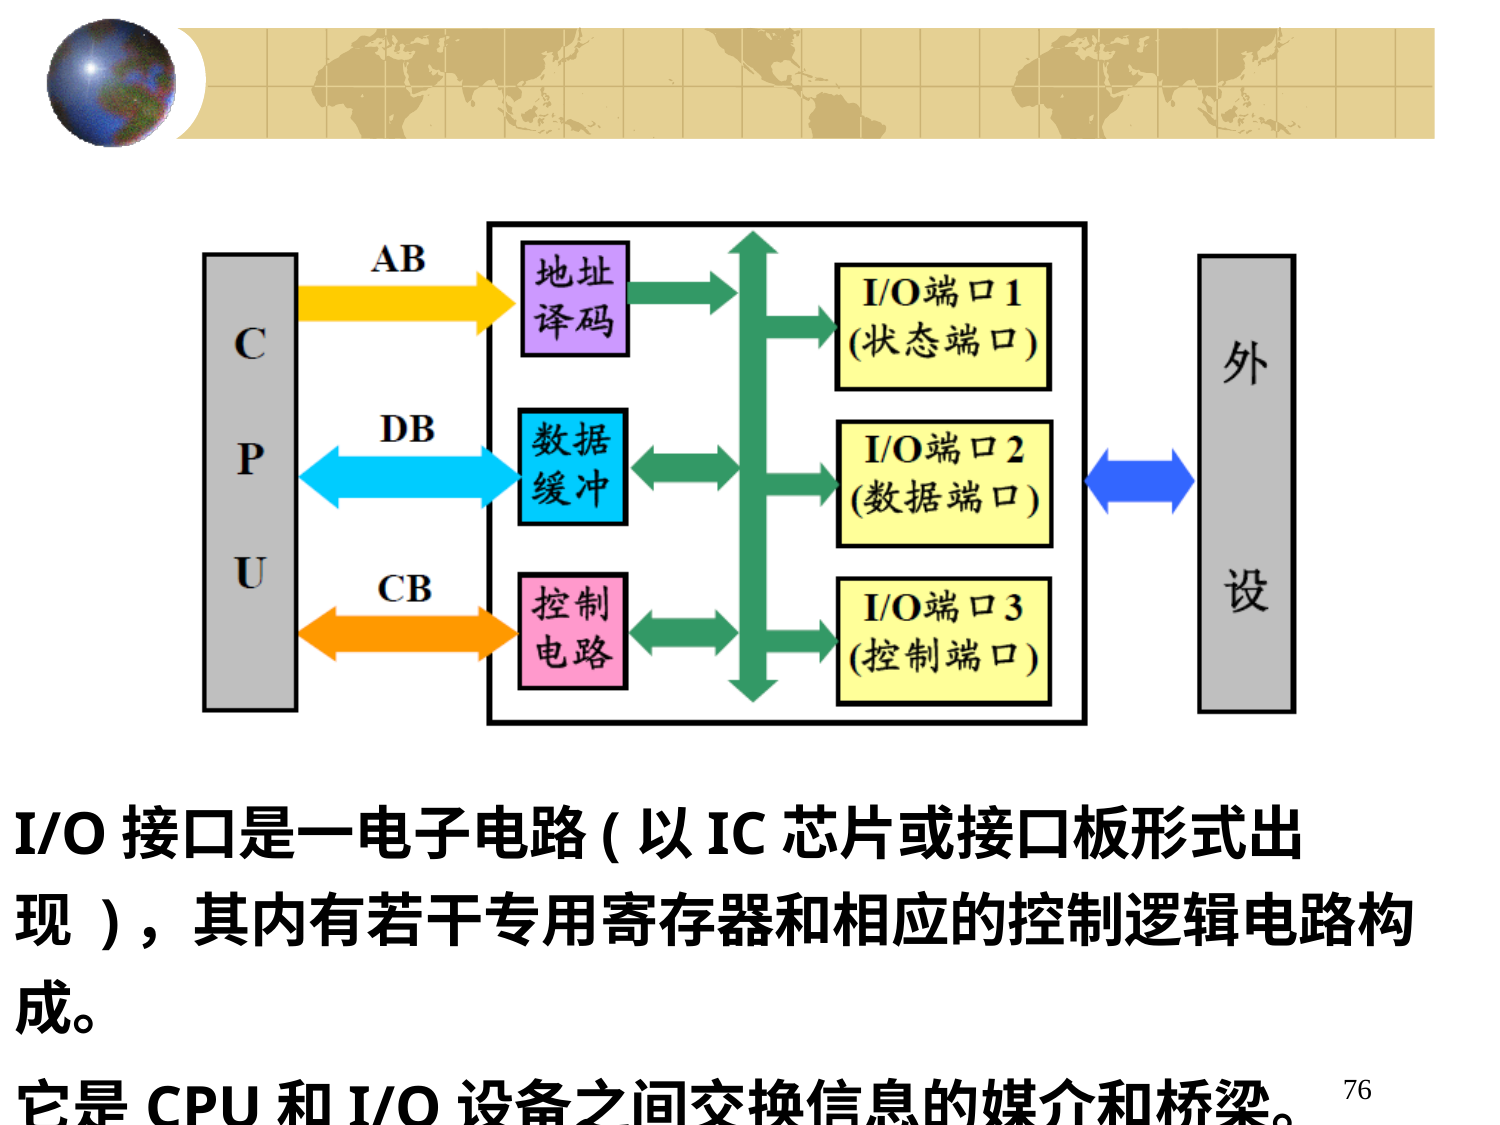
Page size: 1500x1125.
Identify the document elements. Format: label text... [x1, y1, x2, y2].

text_box I/O接口是一电子电路(以IC芯片或接口板形式出现 )，其内有若干专用寄存器和相应的控制逻辑电路构成。 它是CPU和I/O设备之间交换信息的媒介和桥梁。 [0, 771, 1450, 1125]
picture [42, 14, 190, 151]
picture [192, 183, 1308, 731]
